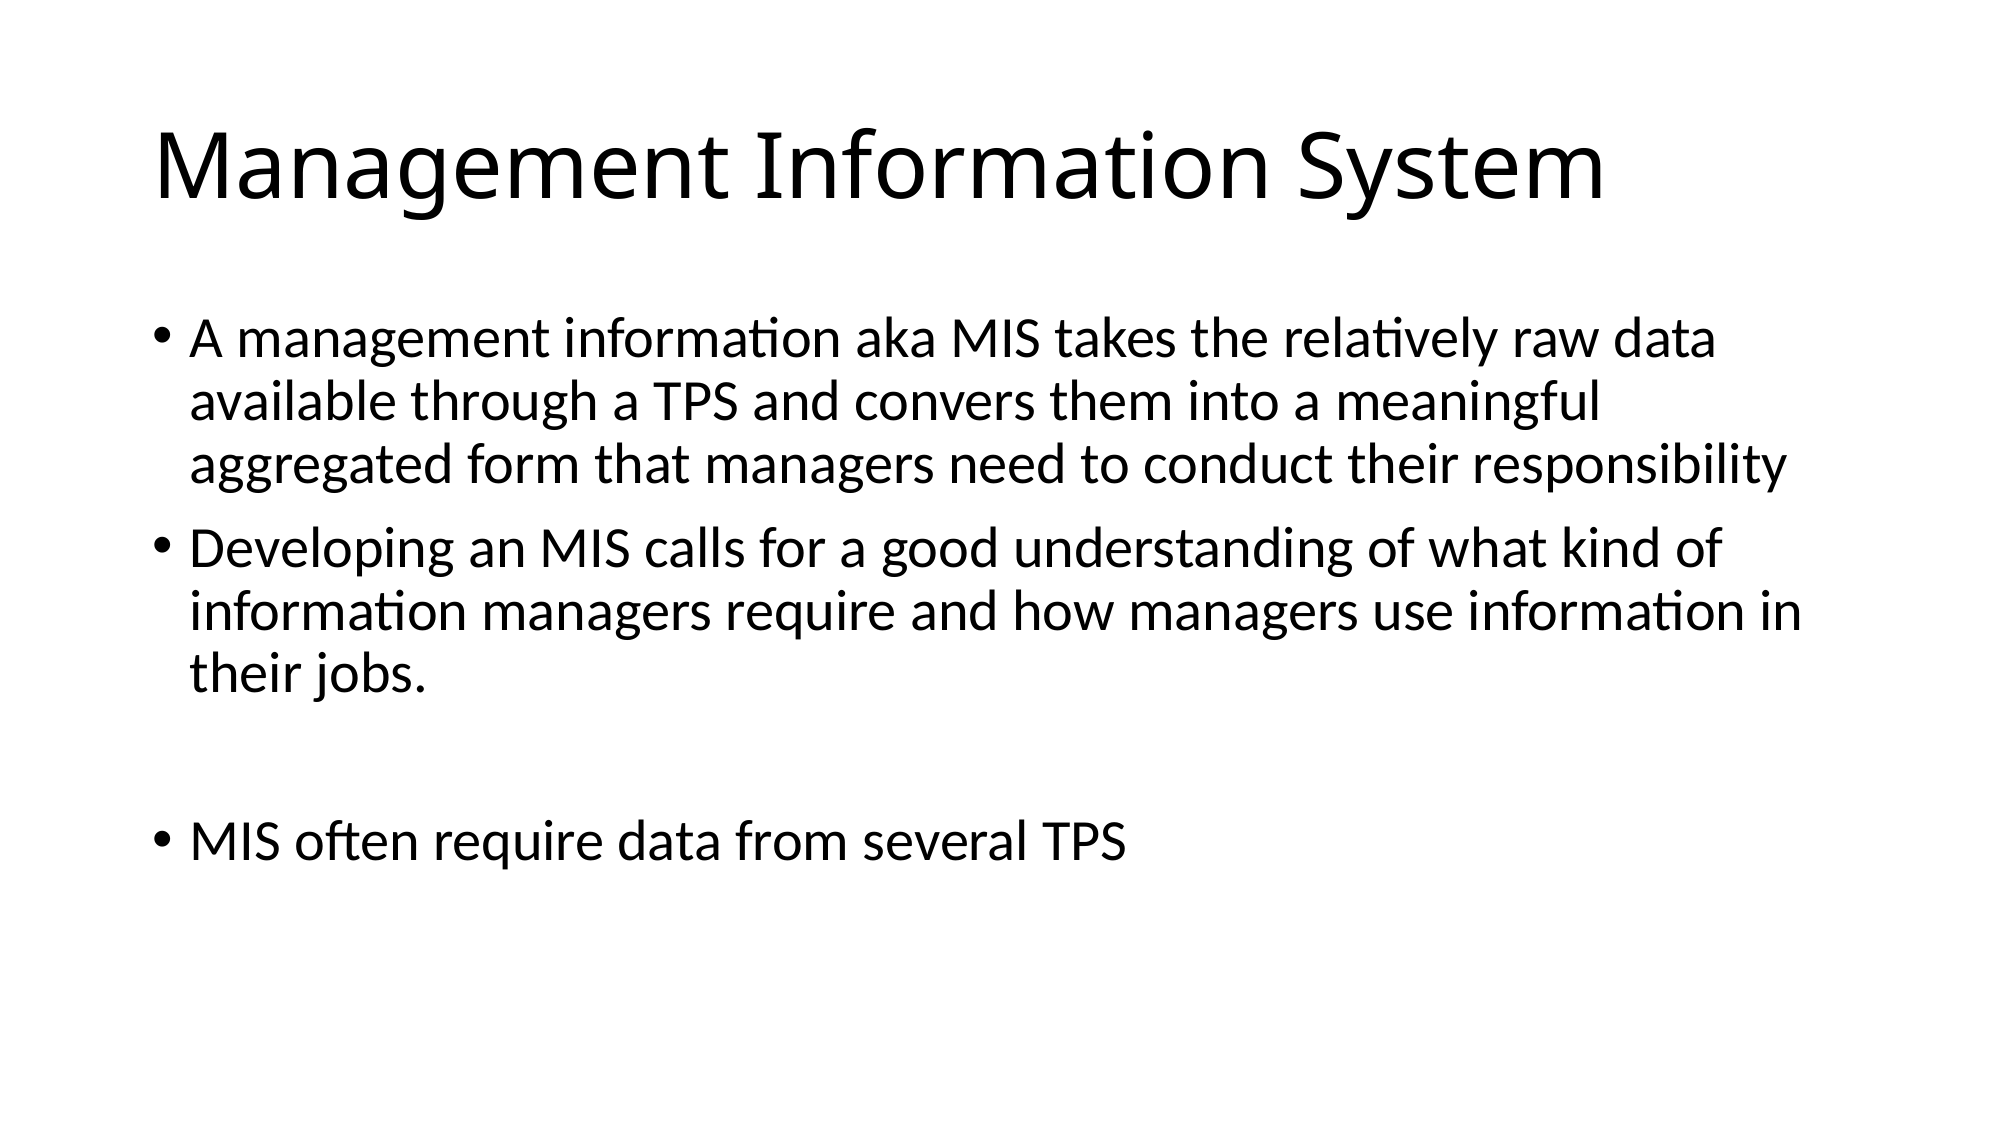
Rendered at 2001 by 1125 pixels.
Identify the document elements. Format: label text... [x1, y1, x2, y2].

title Management Information System [137, 59, 1863, 278]
list A management information aka MIS takes the relatively raw data available through a TPS and convers them into a meaningful aggregated form that managers need to conduct their responsibility Developing an MIS calls for a good understanding of what kind of information managers require and how managers use information in their jobs. MIS often require data from several TPS [137, 299, 1863, 1014]
